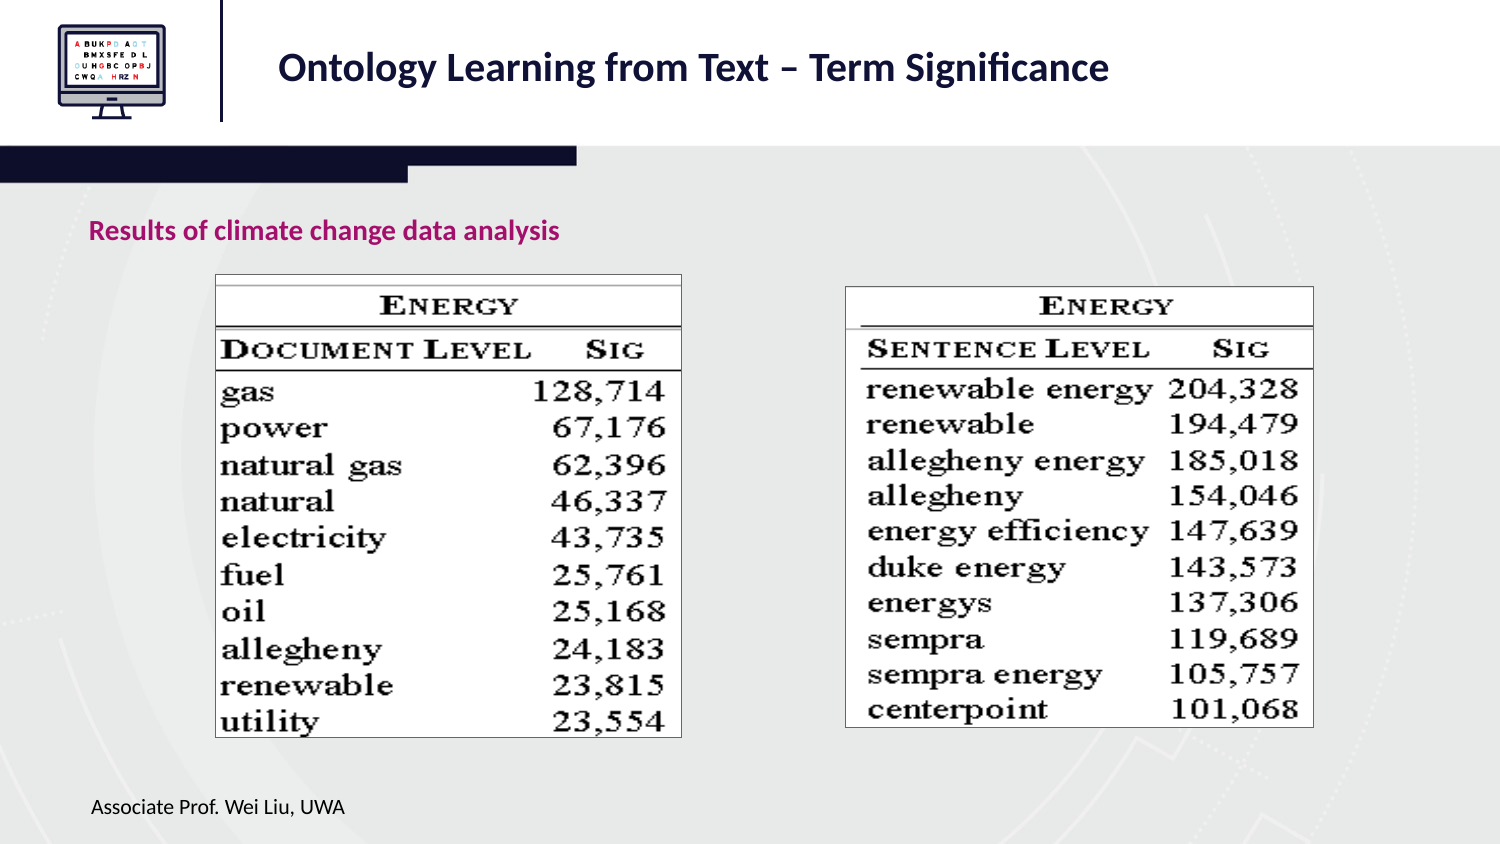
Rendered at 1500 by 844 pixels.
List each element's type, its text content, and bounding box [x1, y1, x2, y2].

list Ontology Learning from Text – Term Significance [263, 32, 1404, 106]
picture [0, 0, 1500, 844]
list Associate Prof. Wei Liu, UWA [76, 784, 1217, 821]
list Results of climate change data analysis [73, 203, 1214, 239]
